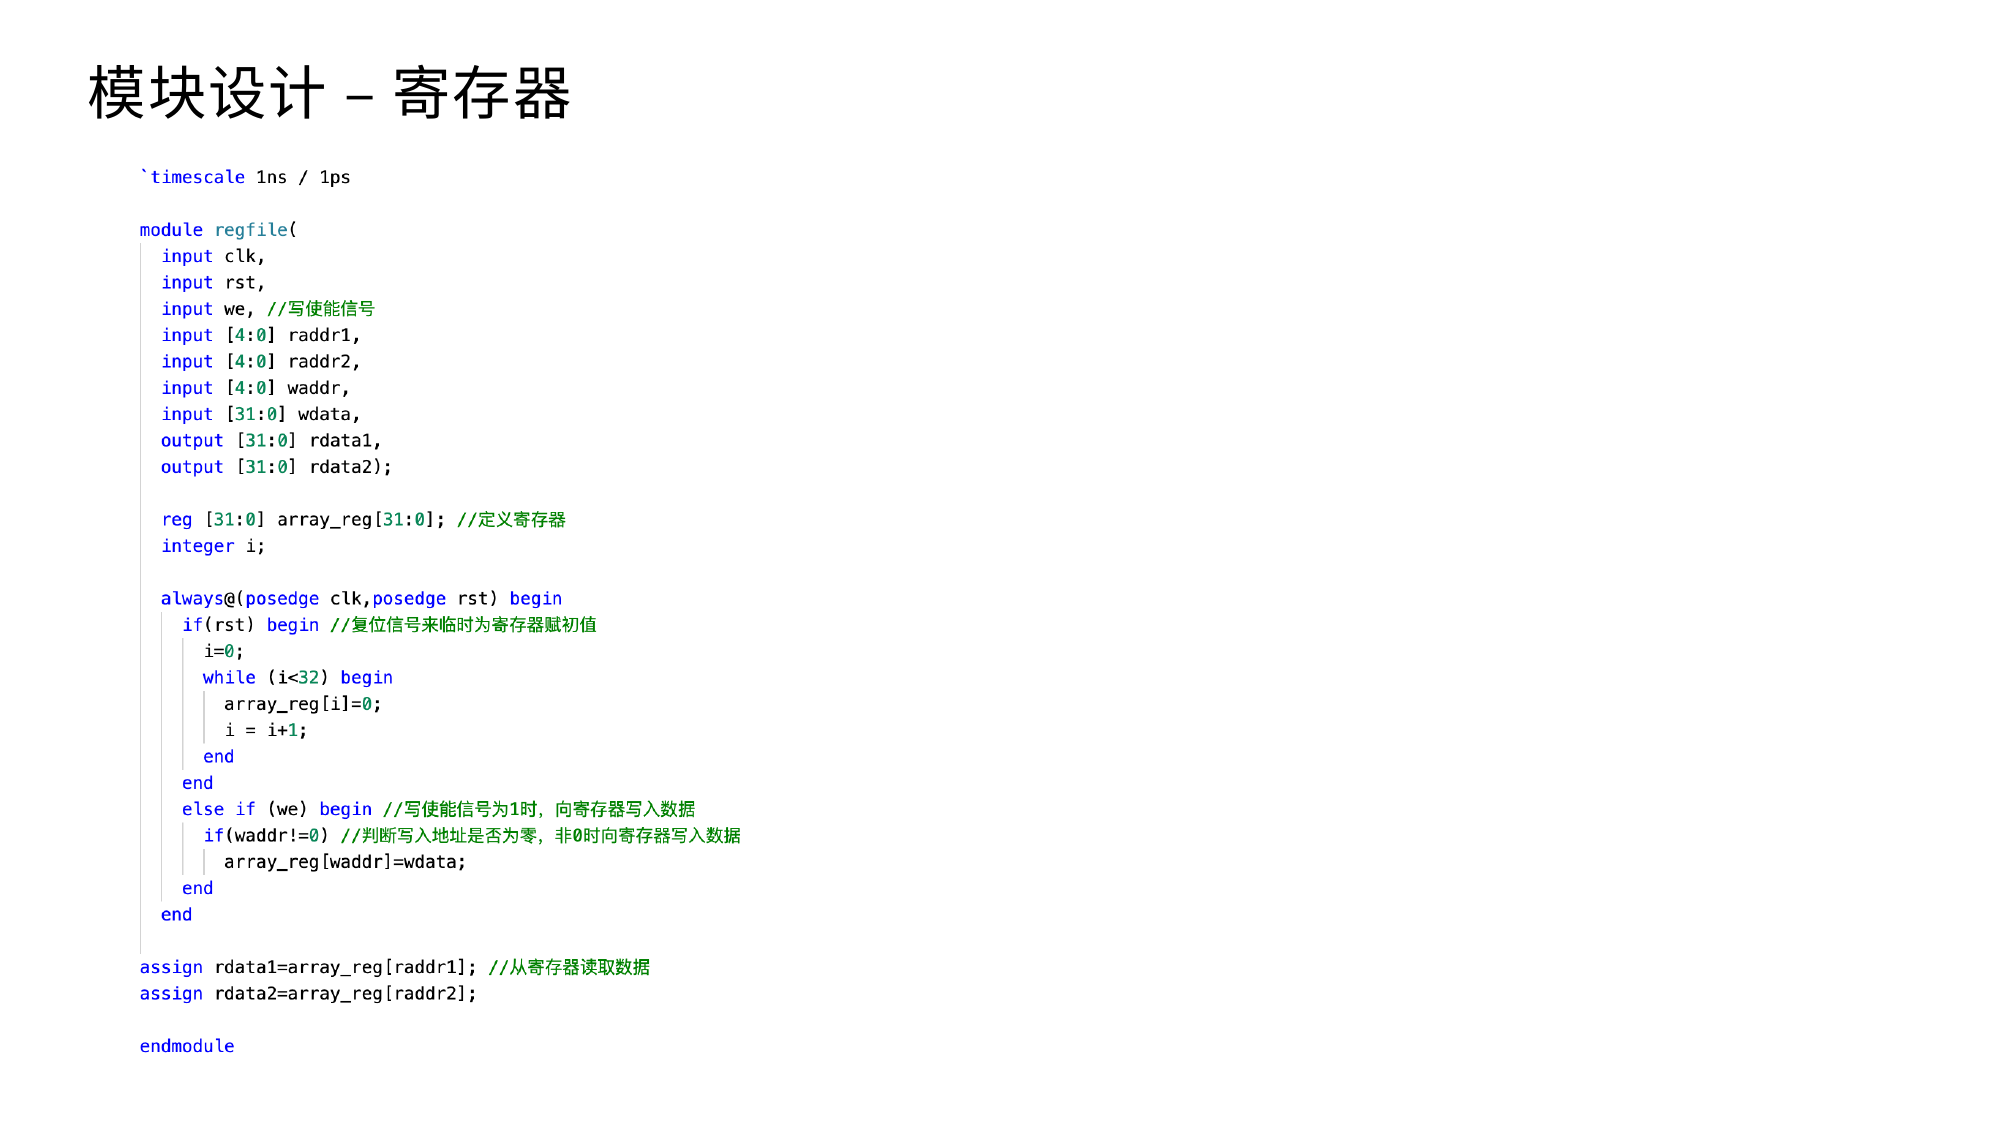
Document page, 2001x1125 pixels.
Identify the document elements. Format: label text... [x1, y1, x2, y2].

picture [132, 158, 765, 1065]
text_box 模块设计 – 寄存器 [73, 49, 986, 134]
